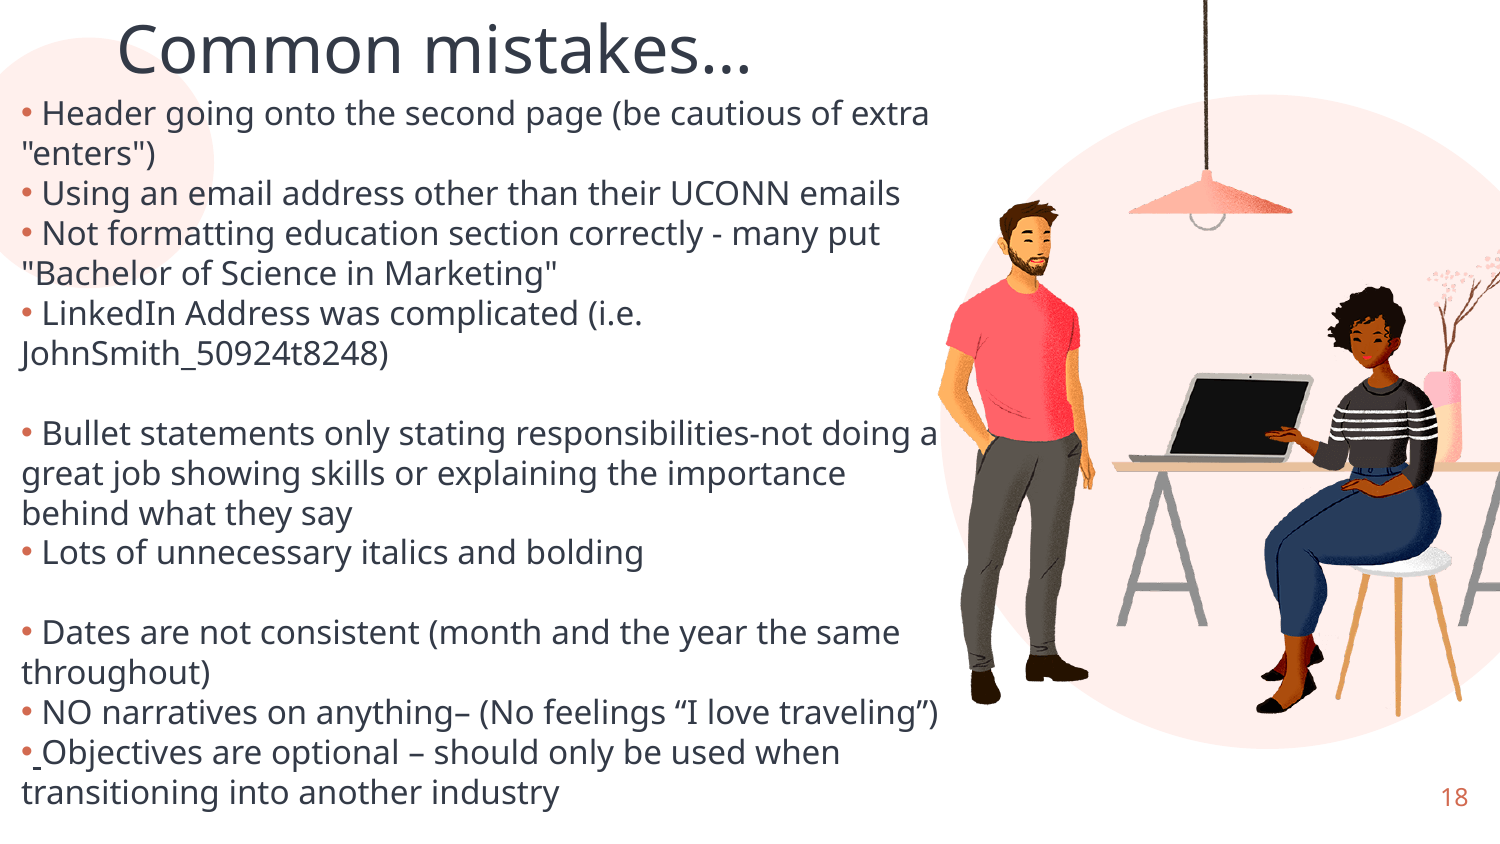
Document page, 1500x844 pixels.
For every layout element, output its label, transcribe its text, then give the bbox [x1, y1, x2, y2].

list Header going onto the second page (be cautious of extra "enters") Using an email address other than their UCONN emails Not formatting education section correctly - many put "Bachelor of Science in Marketing" LinkedIn Address was complicated (i.e. JohnSmith_50924t8248) Bullet statements only stating responsibilities-not doing a great job showing skills or explaining the importance behind what they say Lots of unnecessary italics and bolding Dates are not consistent (month and the year the same throughout) NO narratives on anything– (No feelings “I love traveling”) Objectives are optional – should only be used when transitioning into another industry [20, 92, 942, 844]
slide_number 18 [1378, 766, 1469, 832]
picture [937, 0, 1500, 717]
title Common mistakes… [116, 12, 863, 92]
